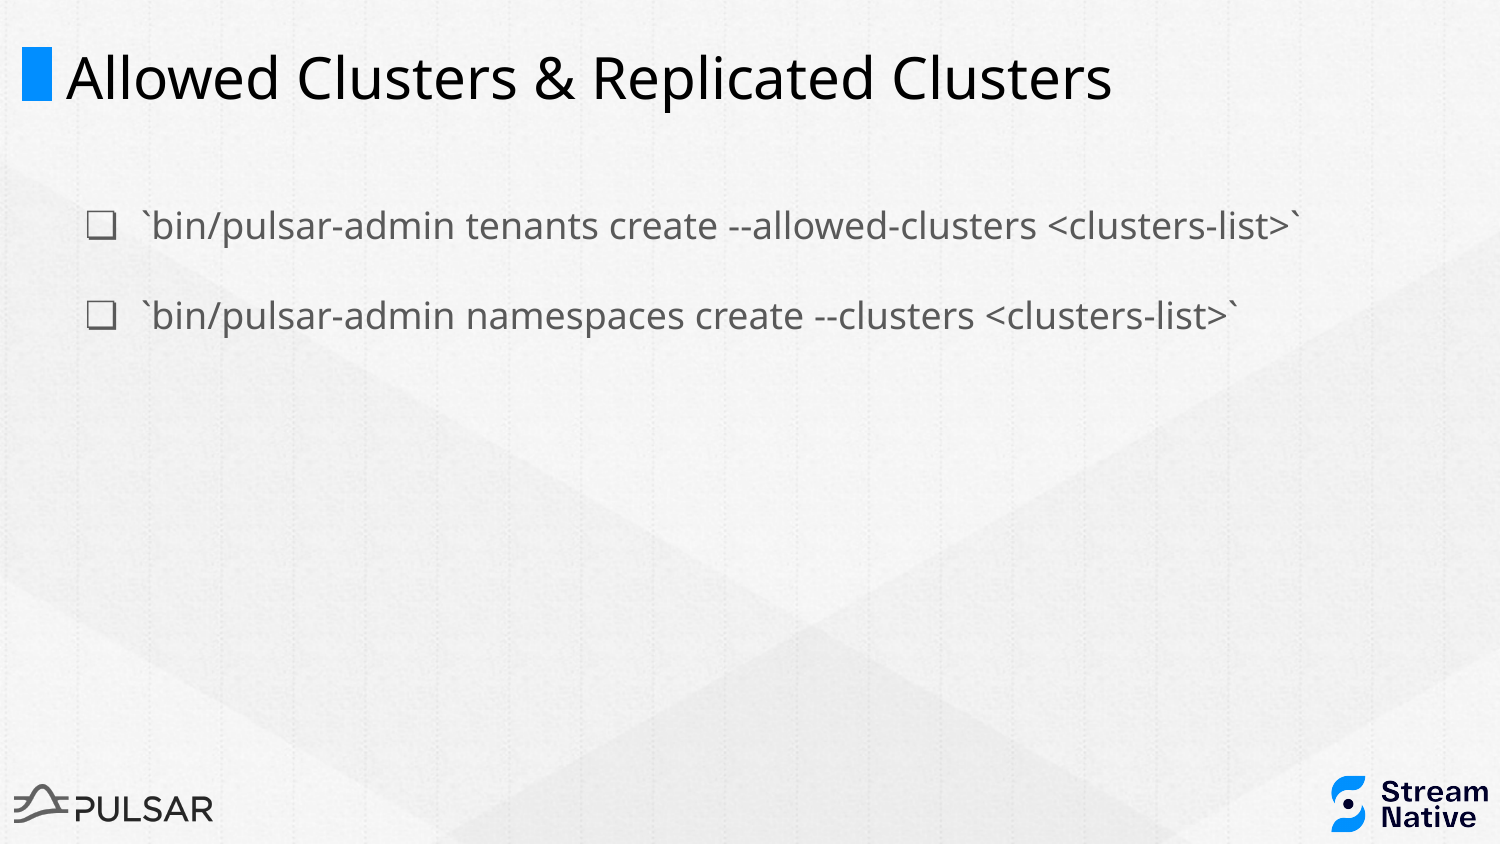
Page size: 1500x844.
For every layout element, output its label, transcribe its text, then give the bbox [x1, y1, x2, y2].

picture [1328, 772, 1491, 836]
picture [14, 784, 213, 823]
list `bin/pulsar-admin tenants create --allowed-clusters <clusters-list>` `bin/pulsar-admin namespaces create --clusters <clusters-list>` [51, 141, 1449, 703]
title Allowed Clusters & Replicated Clusters [51, 26, 1449, 121]
picture [22, 47, 51, 101]
